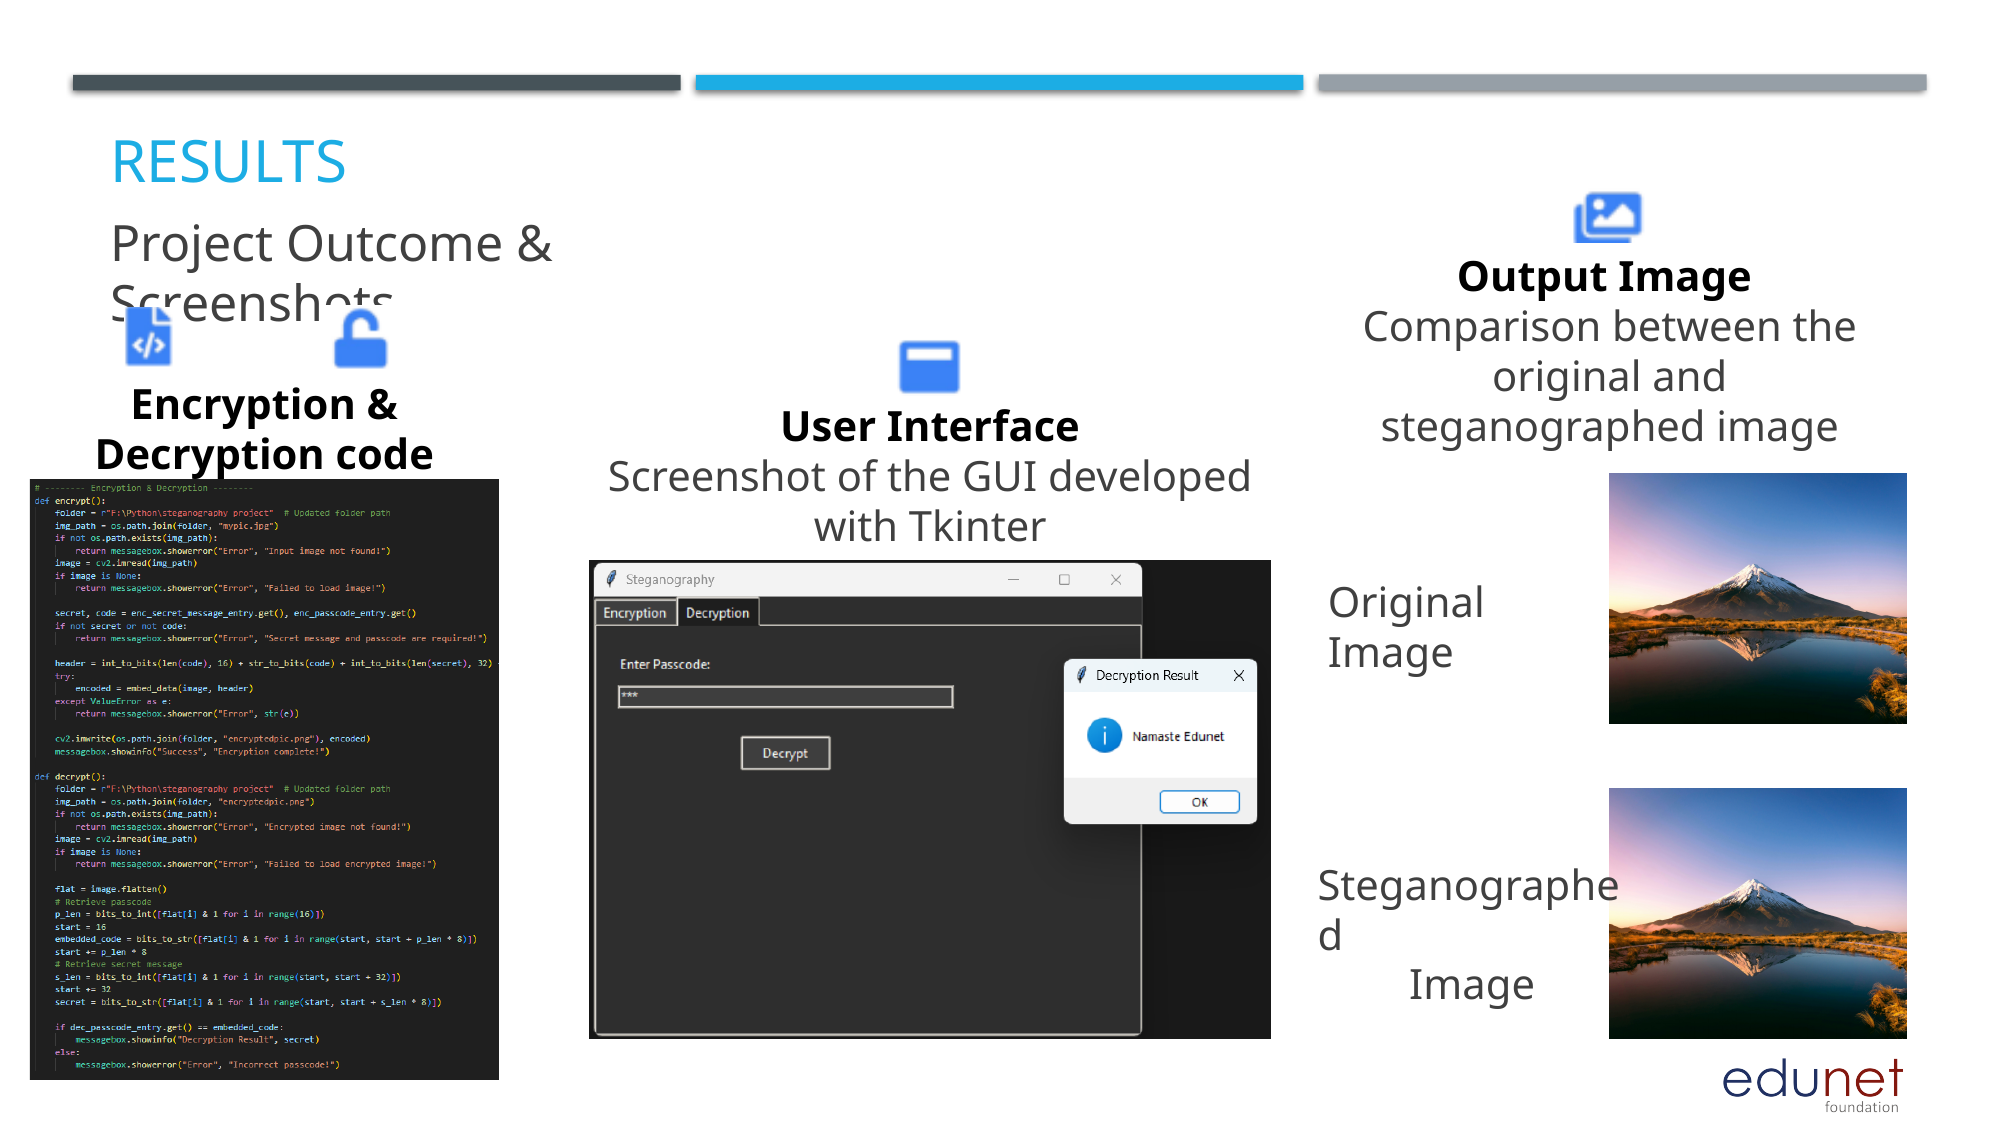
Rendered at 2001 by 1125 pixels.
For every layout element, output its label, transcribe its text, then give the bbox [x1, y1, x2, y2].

title Results [95, 115, 1905, 203]
text_box Steganographed Image [1302, 850, 1603, 1016]
picture [1609, 472, 1907, 724]
picture [29, 478, 500, 1081]
picture [1719, 1056, 1905, 1116]
text_box Project Outcome & Screenshots [95, 204, 822, 340]
picture [1572, 185, 1648, 243]
text_box User Interface Screenshot of the GUI developed with Tkinter [589, 392, 1271, 558]
picture [1609, 788, 1907, 1040]
picture [124, 306, 176, 371]
picture [321, 304, 393, 371]
text_box Encryption & Decryption code [29, 370, 499, 478]
picture [896, 338, 965, 397]
text_box Original Image [1313, 568, 1603, 683]
text_box Output Image Comparison between the original and steganographed image [1313, 242, 1907, 457]
picture [589, 560, 1272, 1040]
